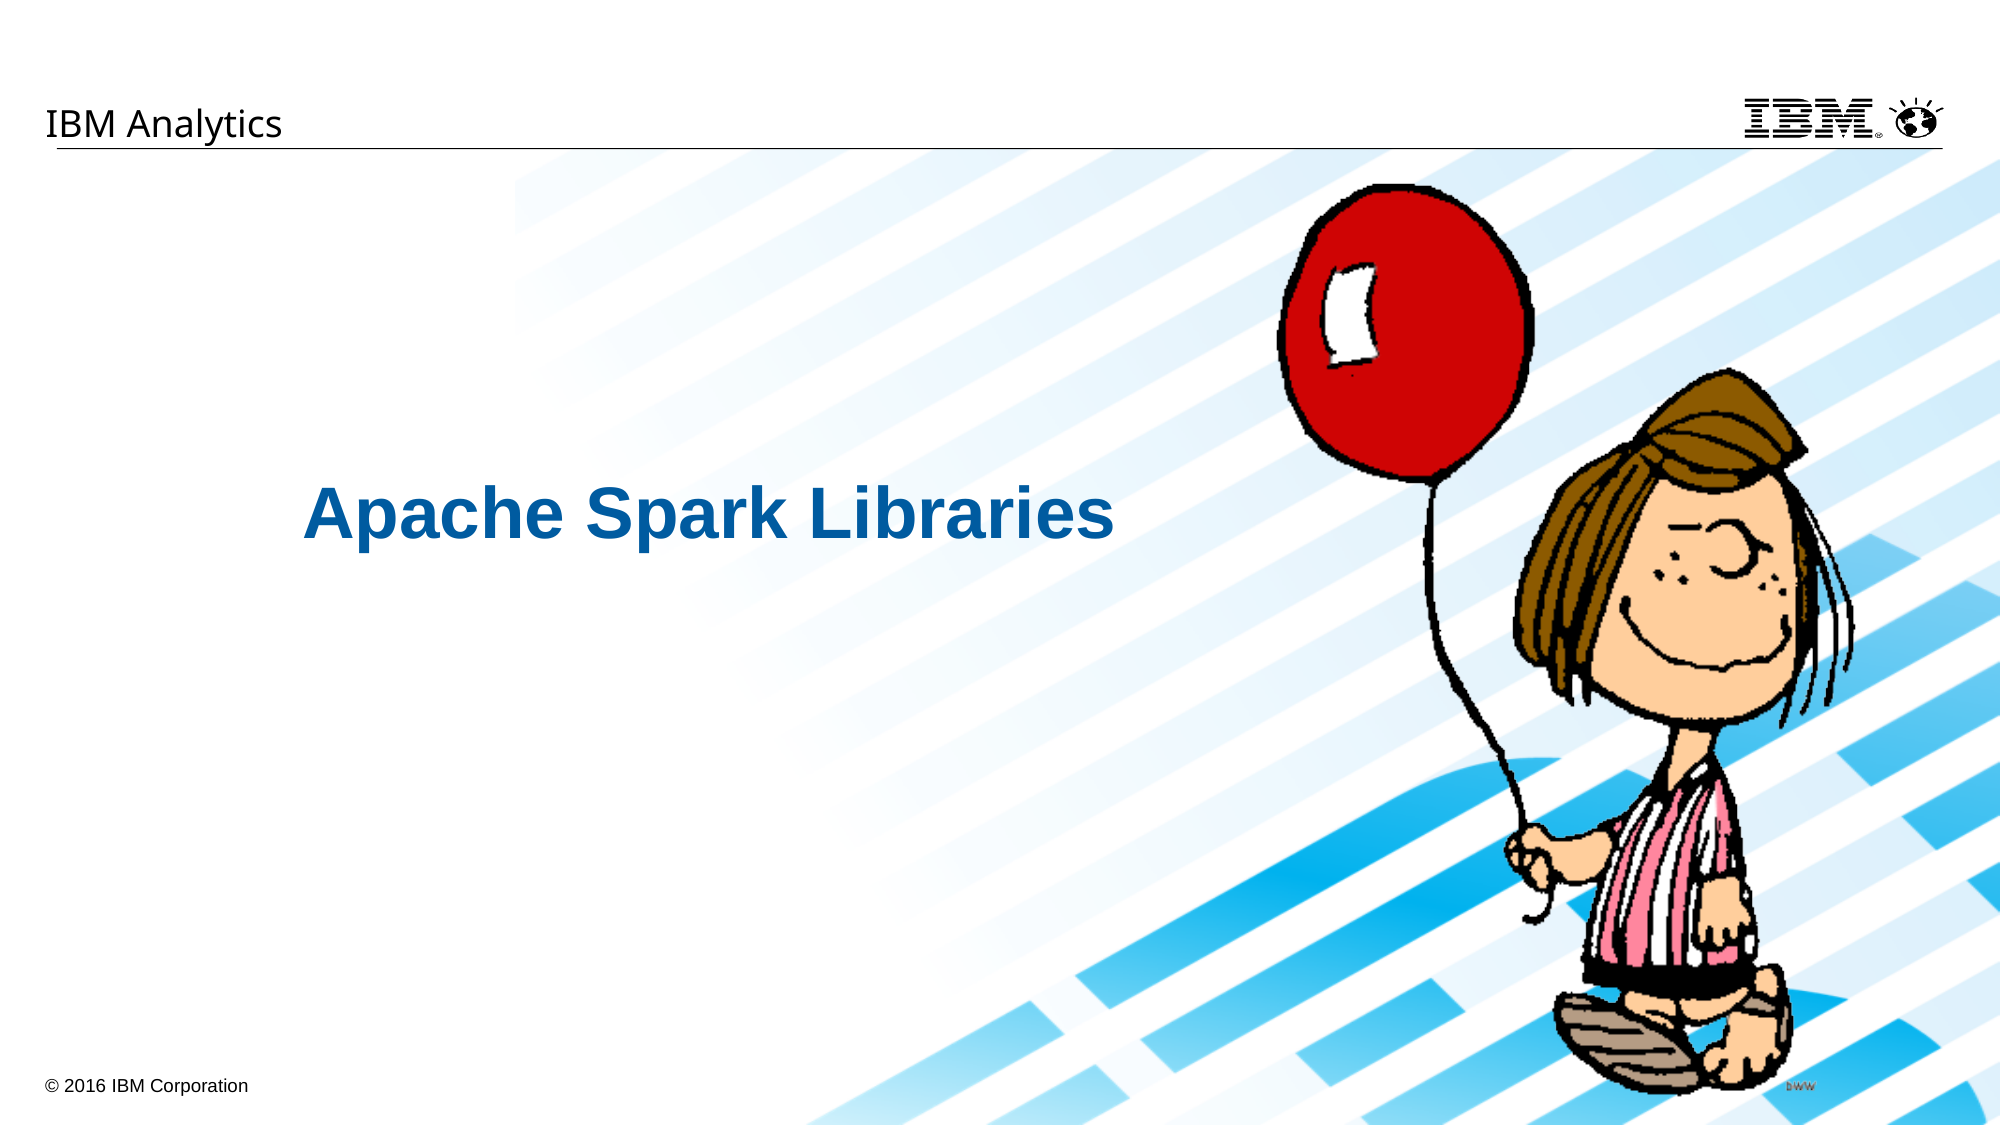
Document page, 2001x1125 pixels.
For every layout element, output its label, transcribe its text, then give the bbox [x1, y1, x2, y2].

picture [515, 83, 2000, 1125]
title Apache Spark Libraries [287, 384, 1270, 562]
